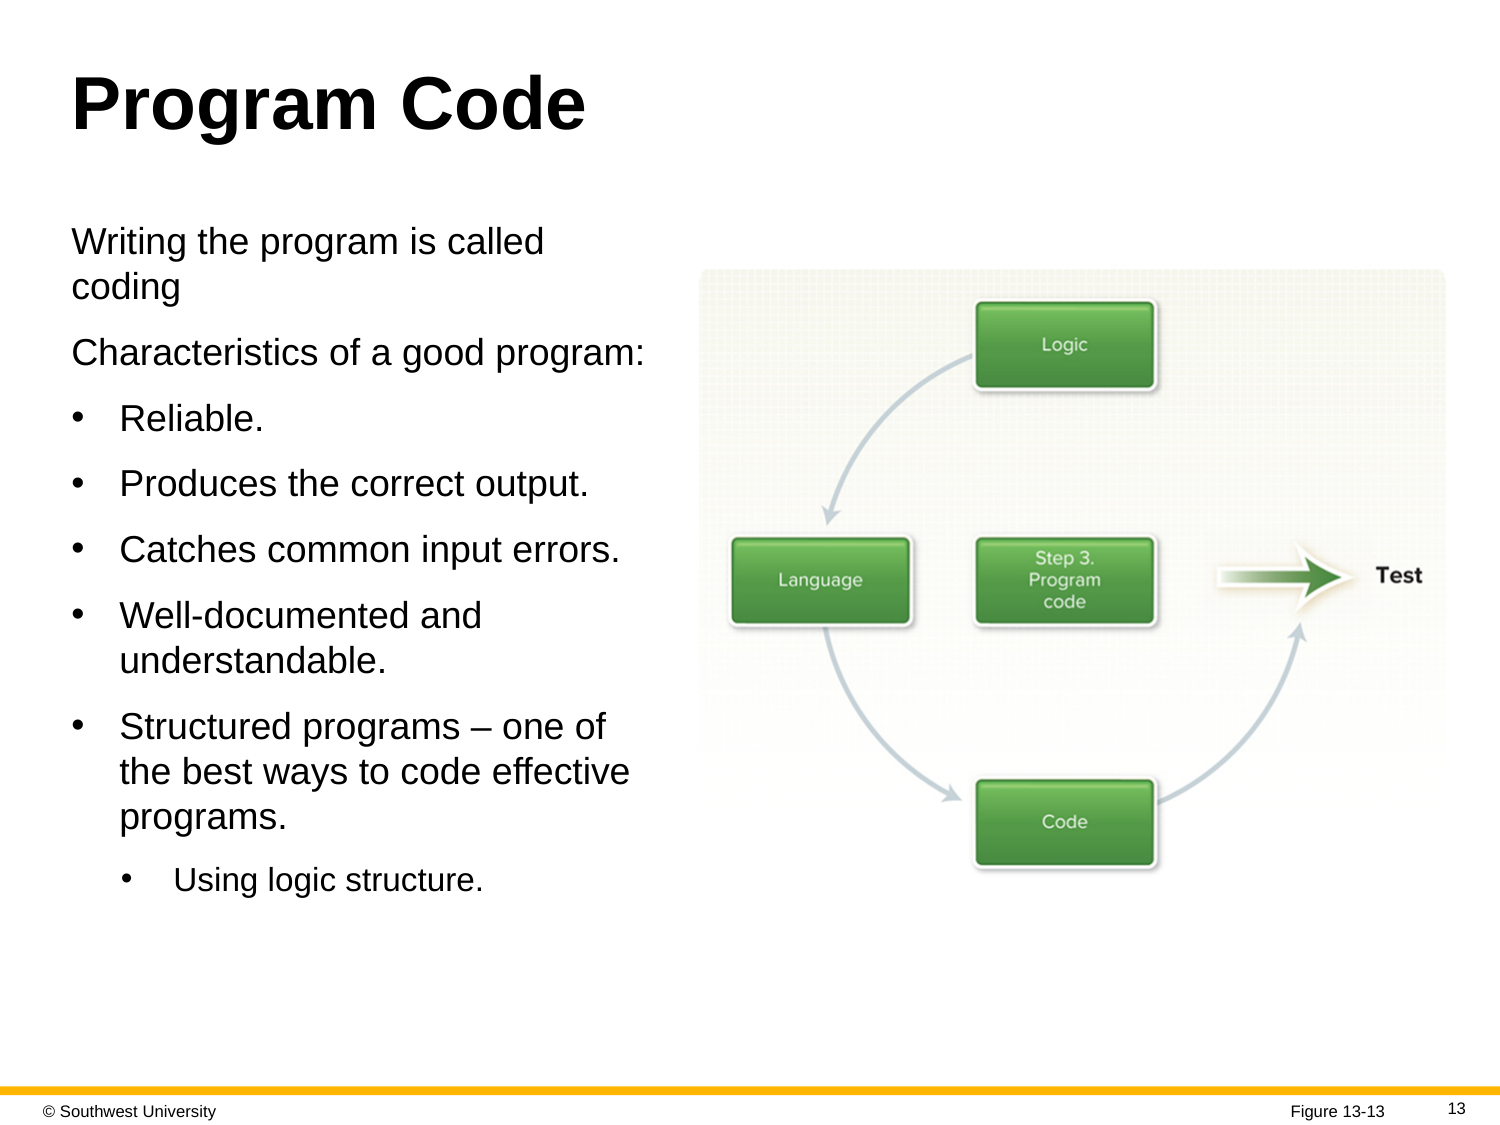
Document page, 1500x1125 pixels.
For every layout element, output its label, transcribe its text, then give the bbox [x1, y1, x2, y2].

list Writing the program is called coding Characteristics of a good program: Reliable. Produces the correct output. Catches common input errors. Well-documented and understandable. Structured programs – one of the best ways to code effective programs. Using logic structure. [56, 209, 667, 1064]
slide_number 13 [1415, 1094, 1474, 1122]
title Program Code [56, 38, 1444, 173]
list Figure 13-13 [256, 1096, 1400, 1125]
picture [697, 263, 1448, 879]
